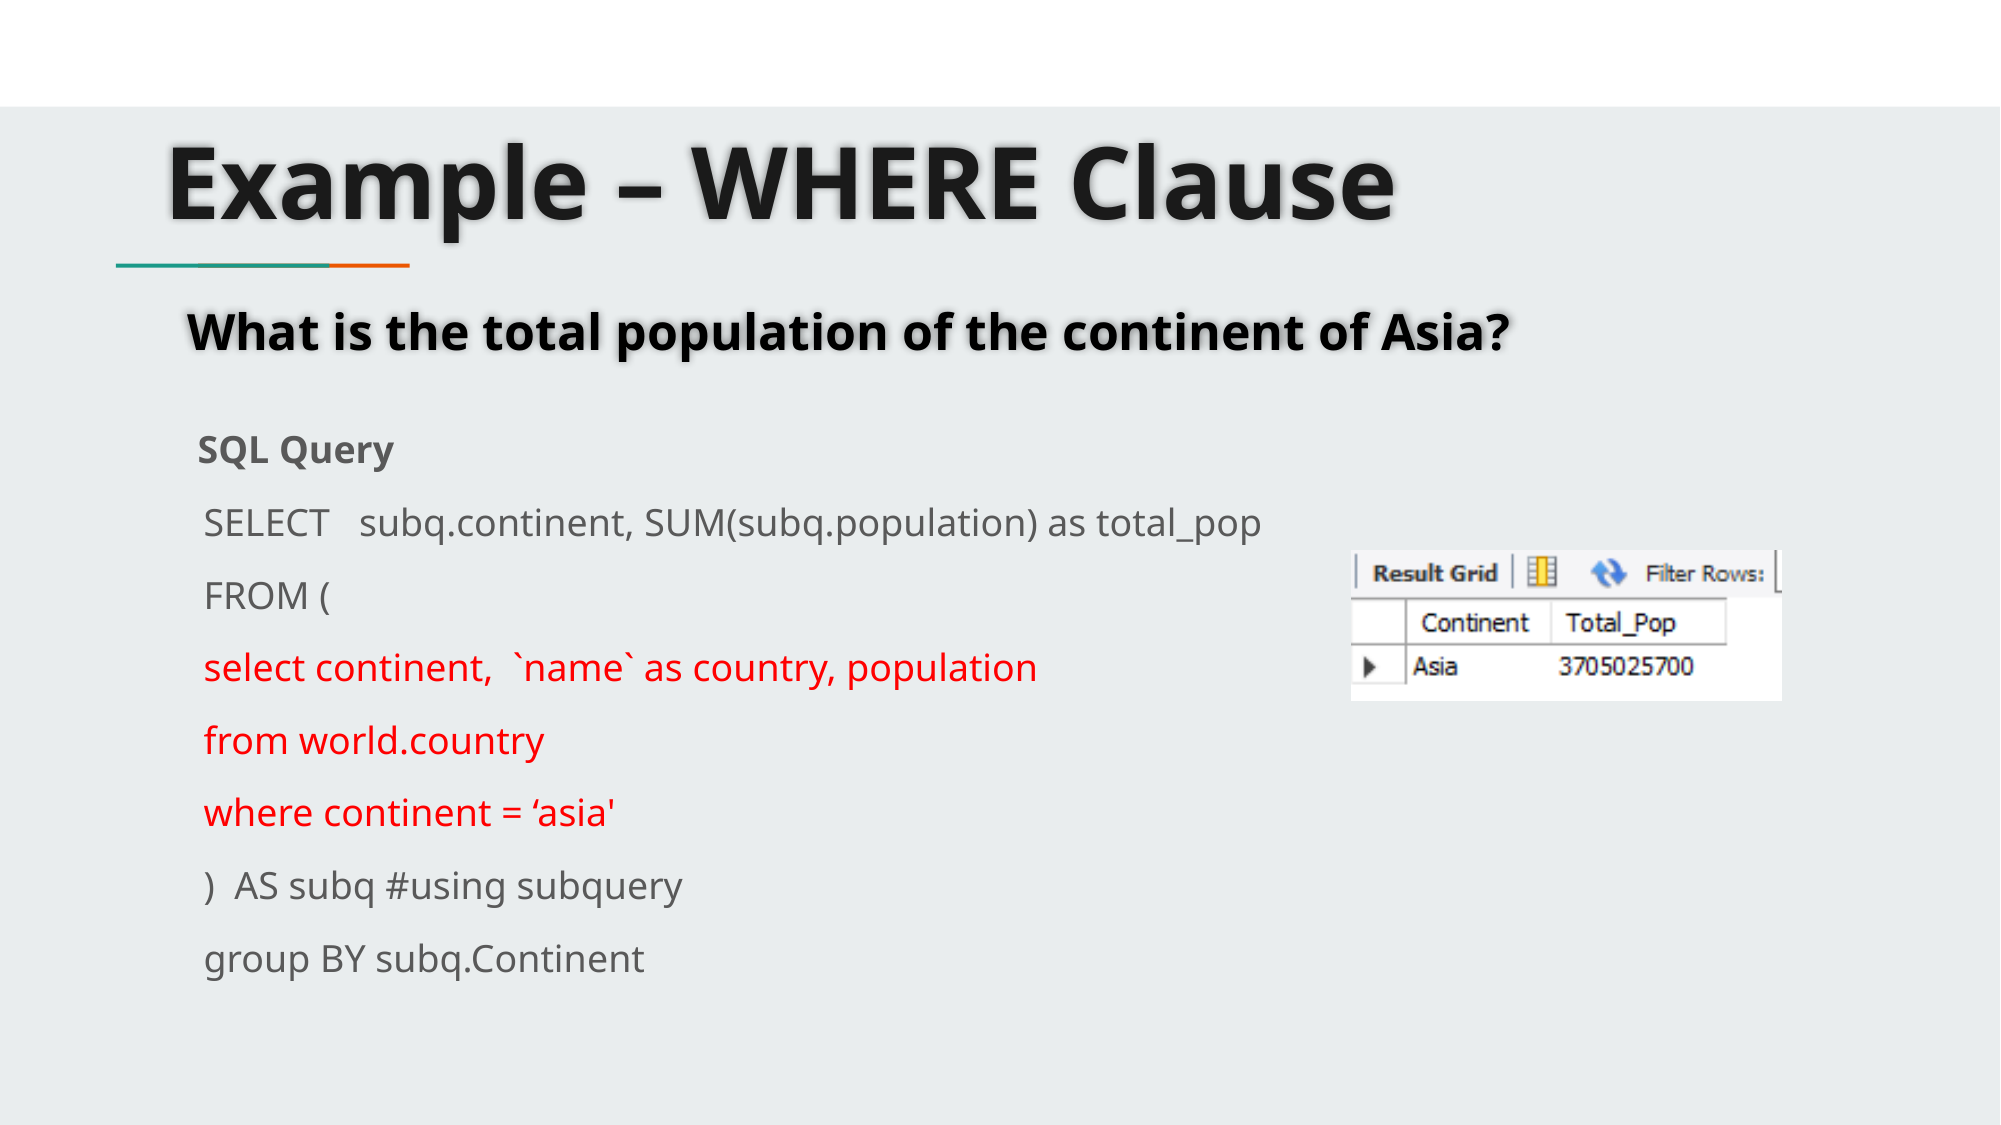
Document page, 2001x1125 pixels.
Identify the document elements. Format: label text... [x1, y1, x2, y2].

picture [1350, 550, 1782, 701]
text_box SQL Query SELECT subq.continent, SUM(subq.population) as total_pop FROM ( select continent, `name` as country, population from world.country where continent = ‘asia' ) AS subq #using subquery group BY subq.Continent [182, 404, 1385, 914]
subtitle What is the total population of the continent of Asia? [72, 292, 1986, 959]
title Example – WHERE Clause [149, 99, 1849, 260]
